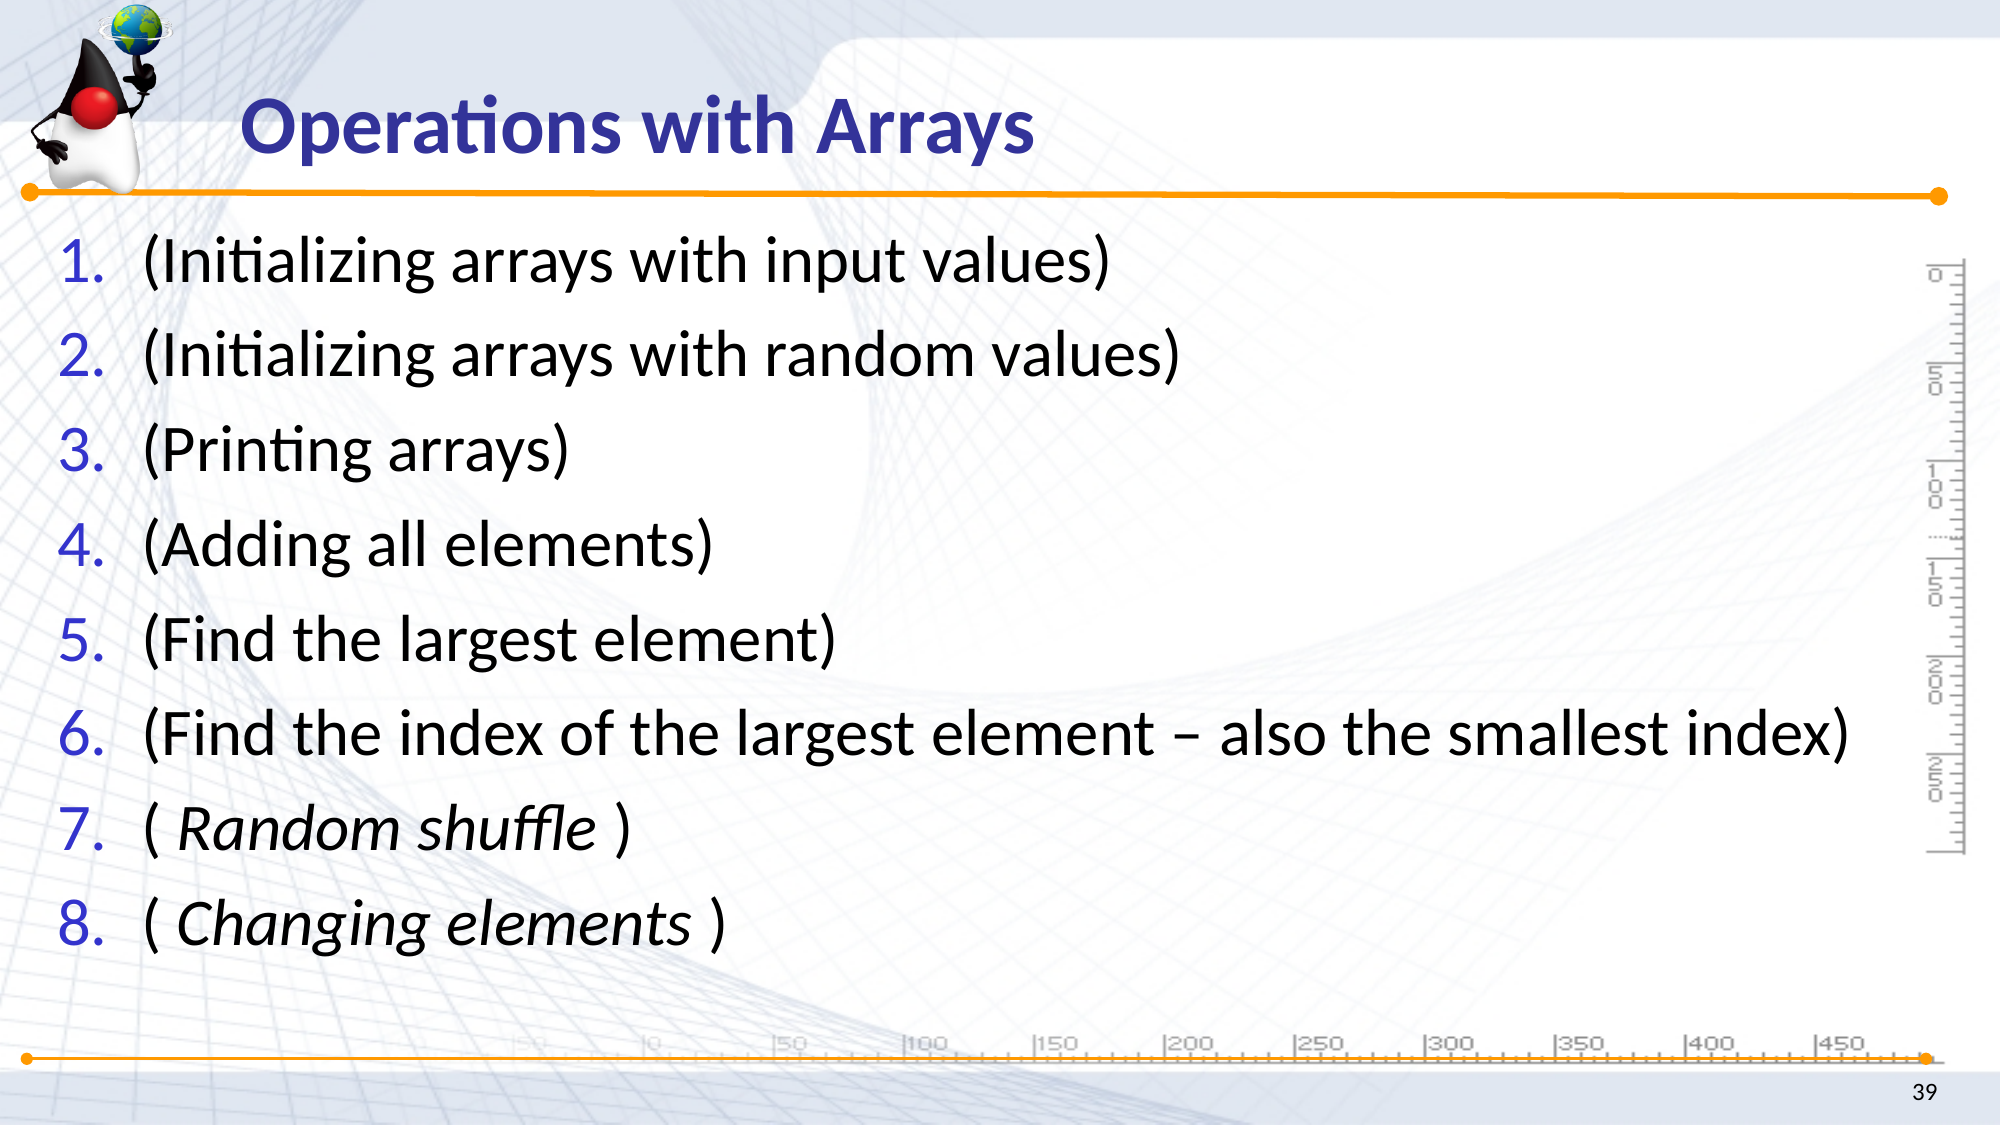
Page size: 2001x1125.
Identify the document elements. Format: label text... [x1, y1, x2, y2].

title Operations with Arrays [232, 8, 1957, 179]
picture [0, 0, 2000, 1125]
slide_number 39 [1902, 1071, 1946, 1114]
list (Initializing arrays with input values) (Initializing arrays with random values) (Printing arrays) (Adding all elements) (Find the largest element) (Find the index of the largest element – also the smallest index) ( Random shuffle ) ( Changing elements ) [48, 207, 1950, 1000]
